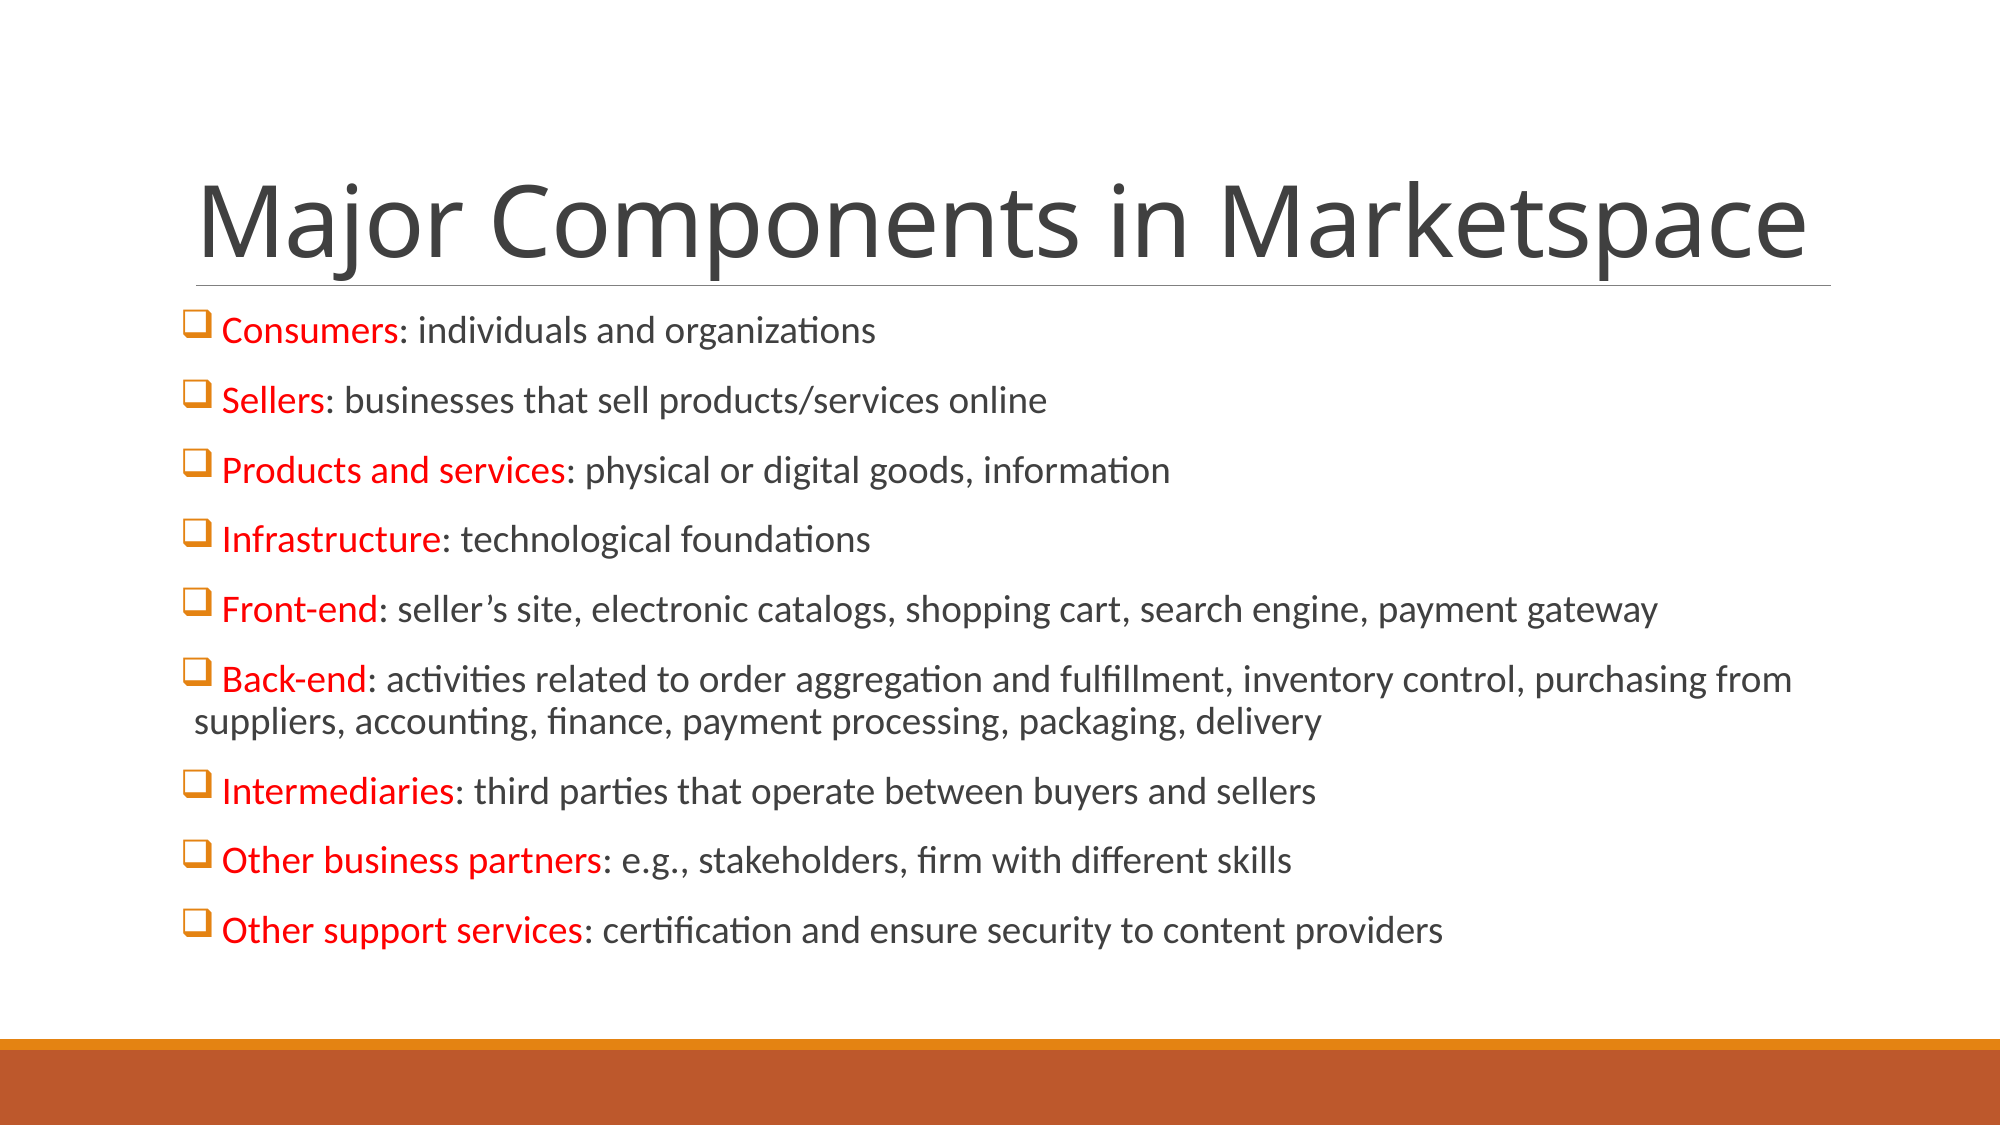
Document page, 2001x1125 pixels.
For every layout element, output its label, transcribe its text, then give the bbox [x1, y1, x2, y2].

list Consumers: individuals and organizations Sellers: businesses that sell products/services online Products and services: physical or digital goods, information Infrastructure: technological foundations Front-end: seller’s site, electronic catalogs, shopping cart, search engine, payment gateway Back-end: activities related to order aggregation and fulfillment, inventory control, purchasing from suppliers, accounting, finance, payment processing, packaging, delivery Intermediaries: third parties that operate between buyers and sellers Other business partners: e.g., stakeholders, firm with different skills Other support services: certification and ensure security to content providers [180, 302, 1830, 963]
title Major Components in Marketspace [180, 47, 1830, 285]
